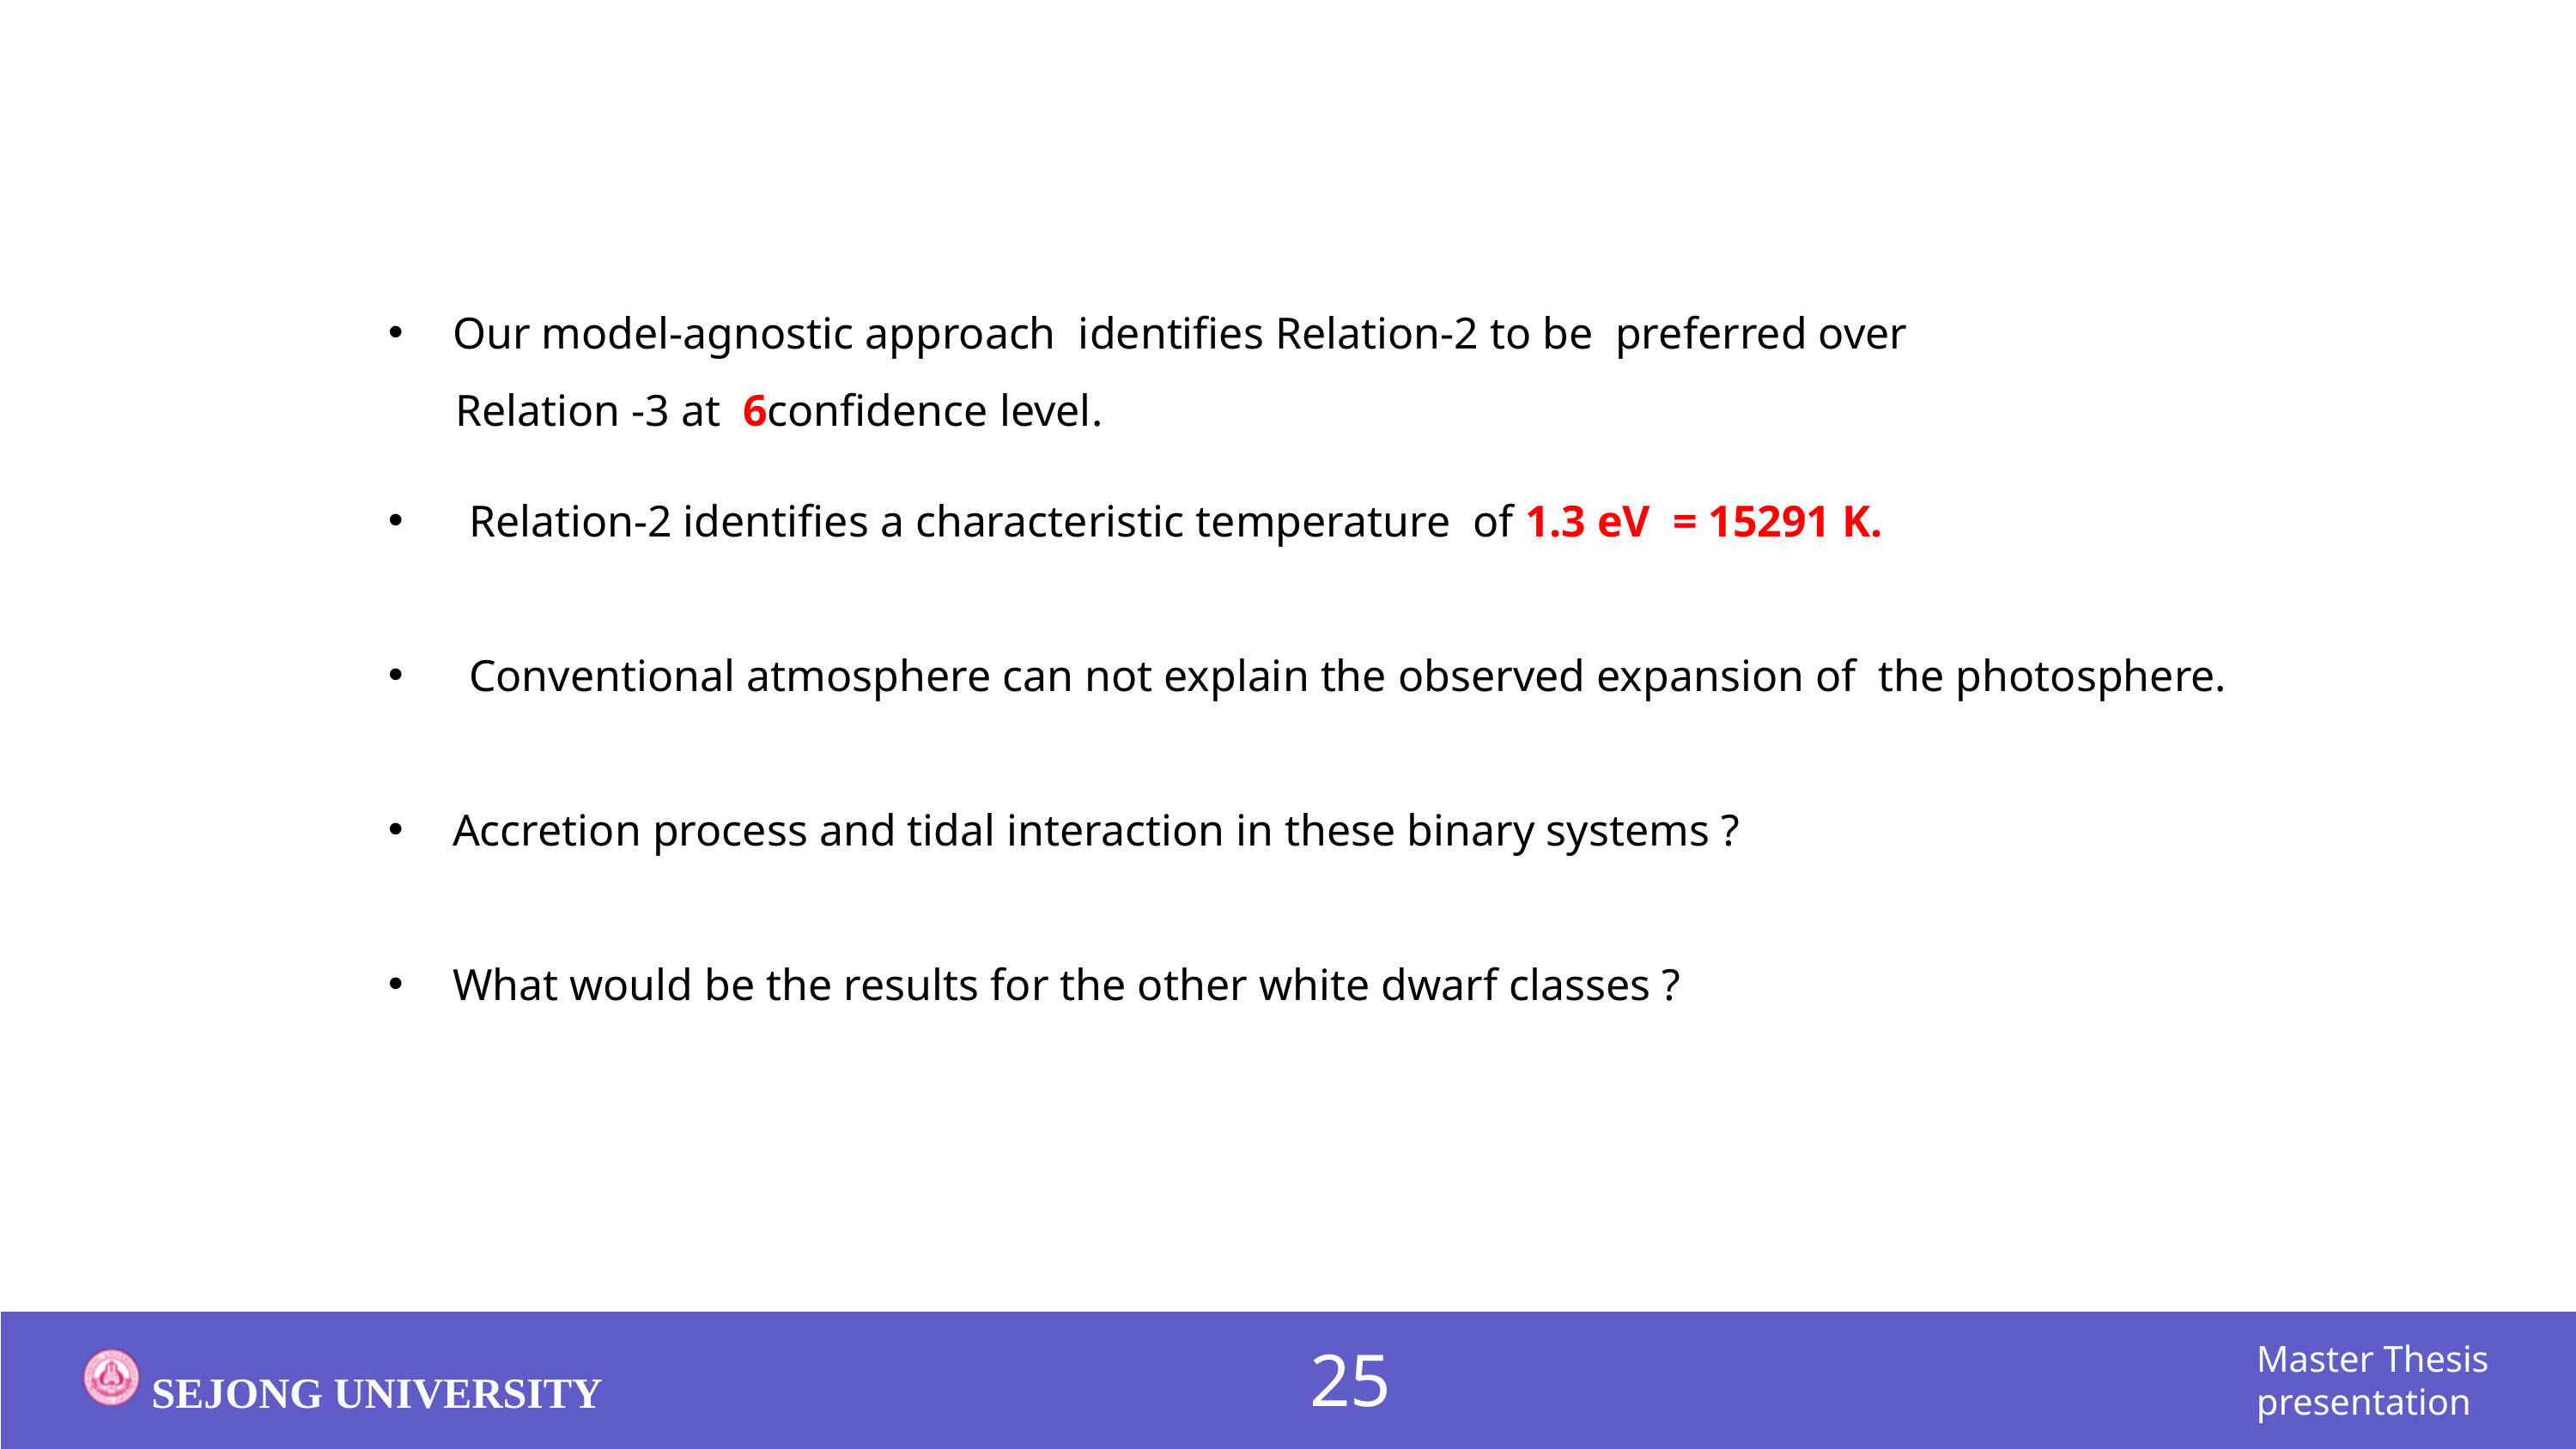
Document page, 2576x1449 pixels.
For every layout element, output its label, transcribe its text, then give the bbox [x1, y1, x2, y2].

picture [78, 1348, 146, 1409]
slide_number 25 [1171, 1348, 1405, 1420]
